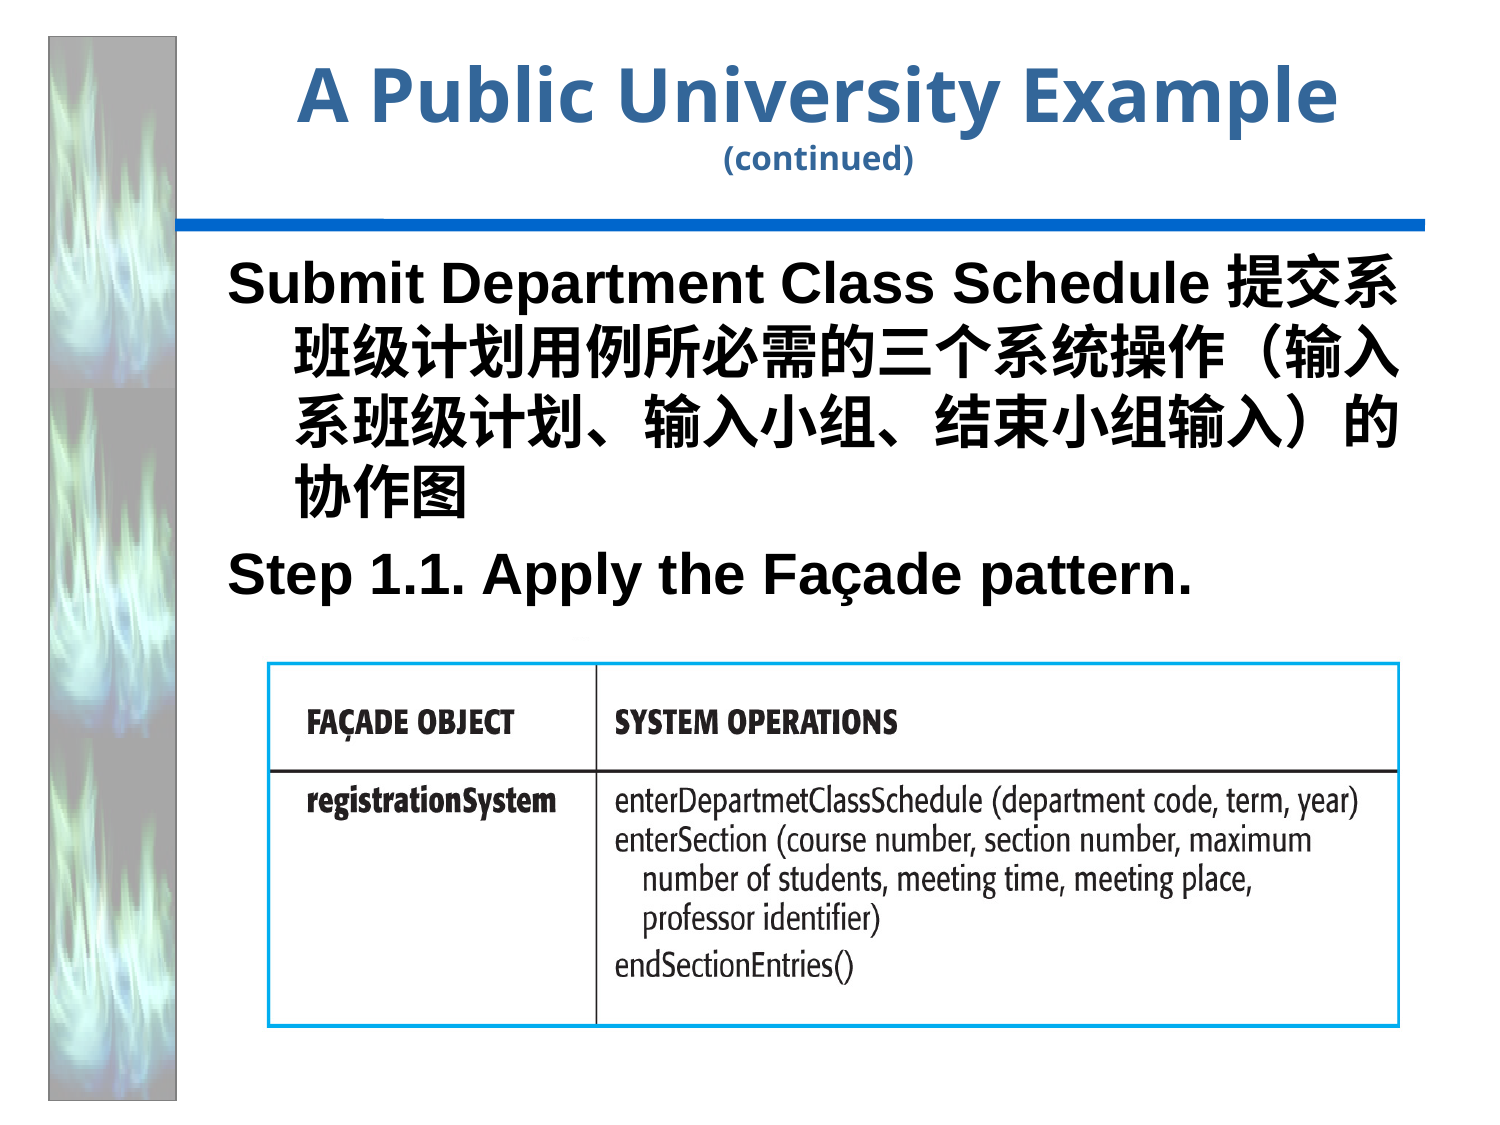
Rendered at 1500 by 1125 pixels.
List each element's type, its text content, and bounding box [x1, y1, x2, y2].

title A Public University Example (continued) [212, 24, 1425, 200]
list Submit Department Class Schedule提交系班级计划用例所必需的三个系统操作（输入系班级计划、输入小组、结束小组输入）的协作图 Step 1.1. Apply the Façade pattern. [212, 237, 1425, 875]
picture [249, 637, 1425, 1050]
